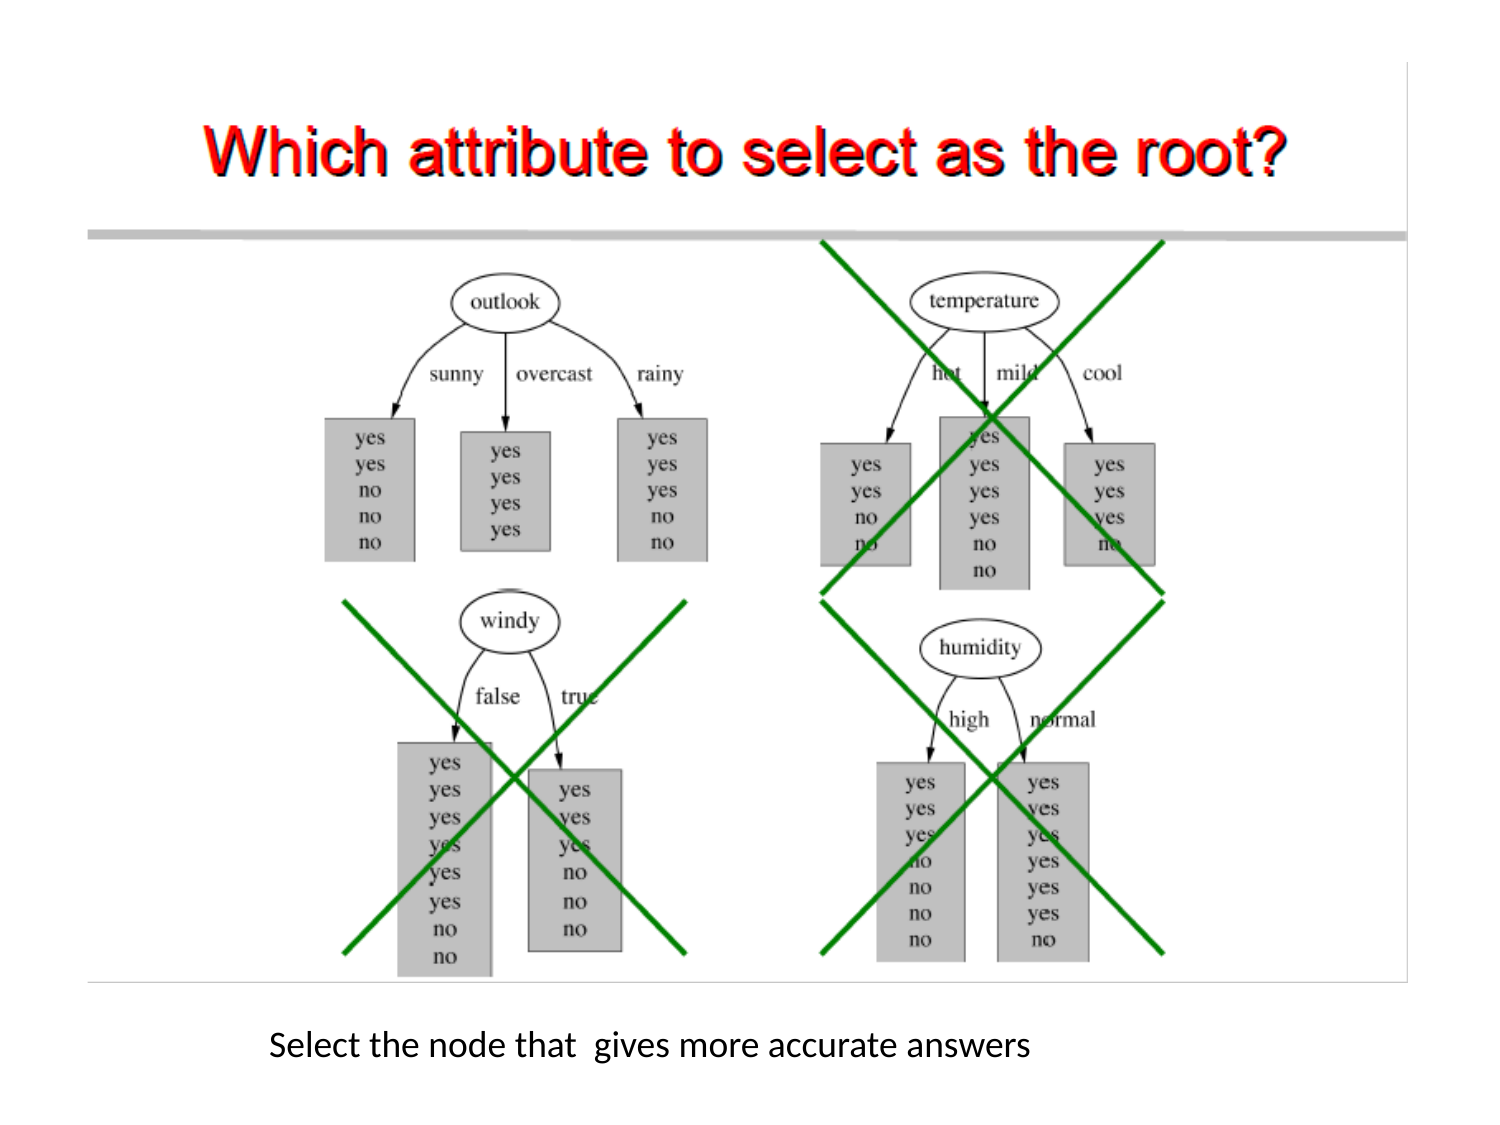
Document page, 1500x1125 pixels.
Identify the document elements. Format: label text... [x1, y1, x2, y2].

text_box Select the node that gives more accurate answers [254, 1012, 1047, 1073]
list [87, 62, 1409, 984]
